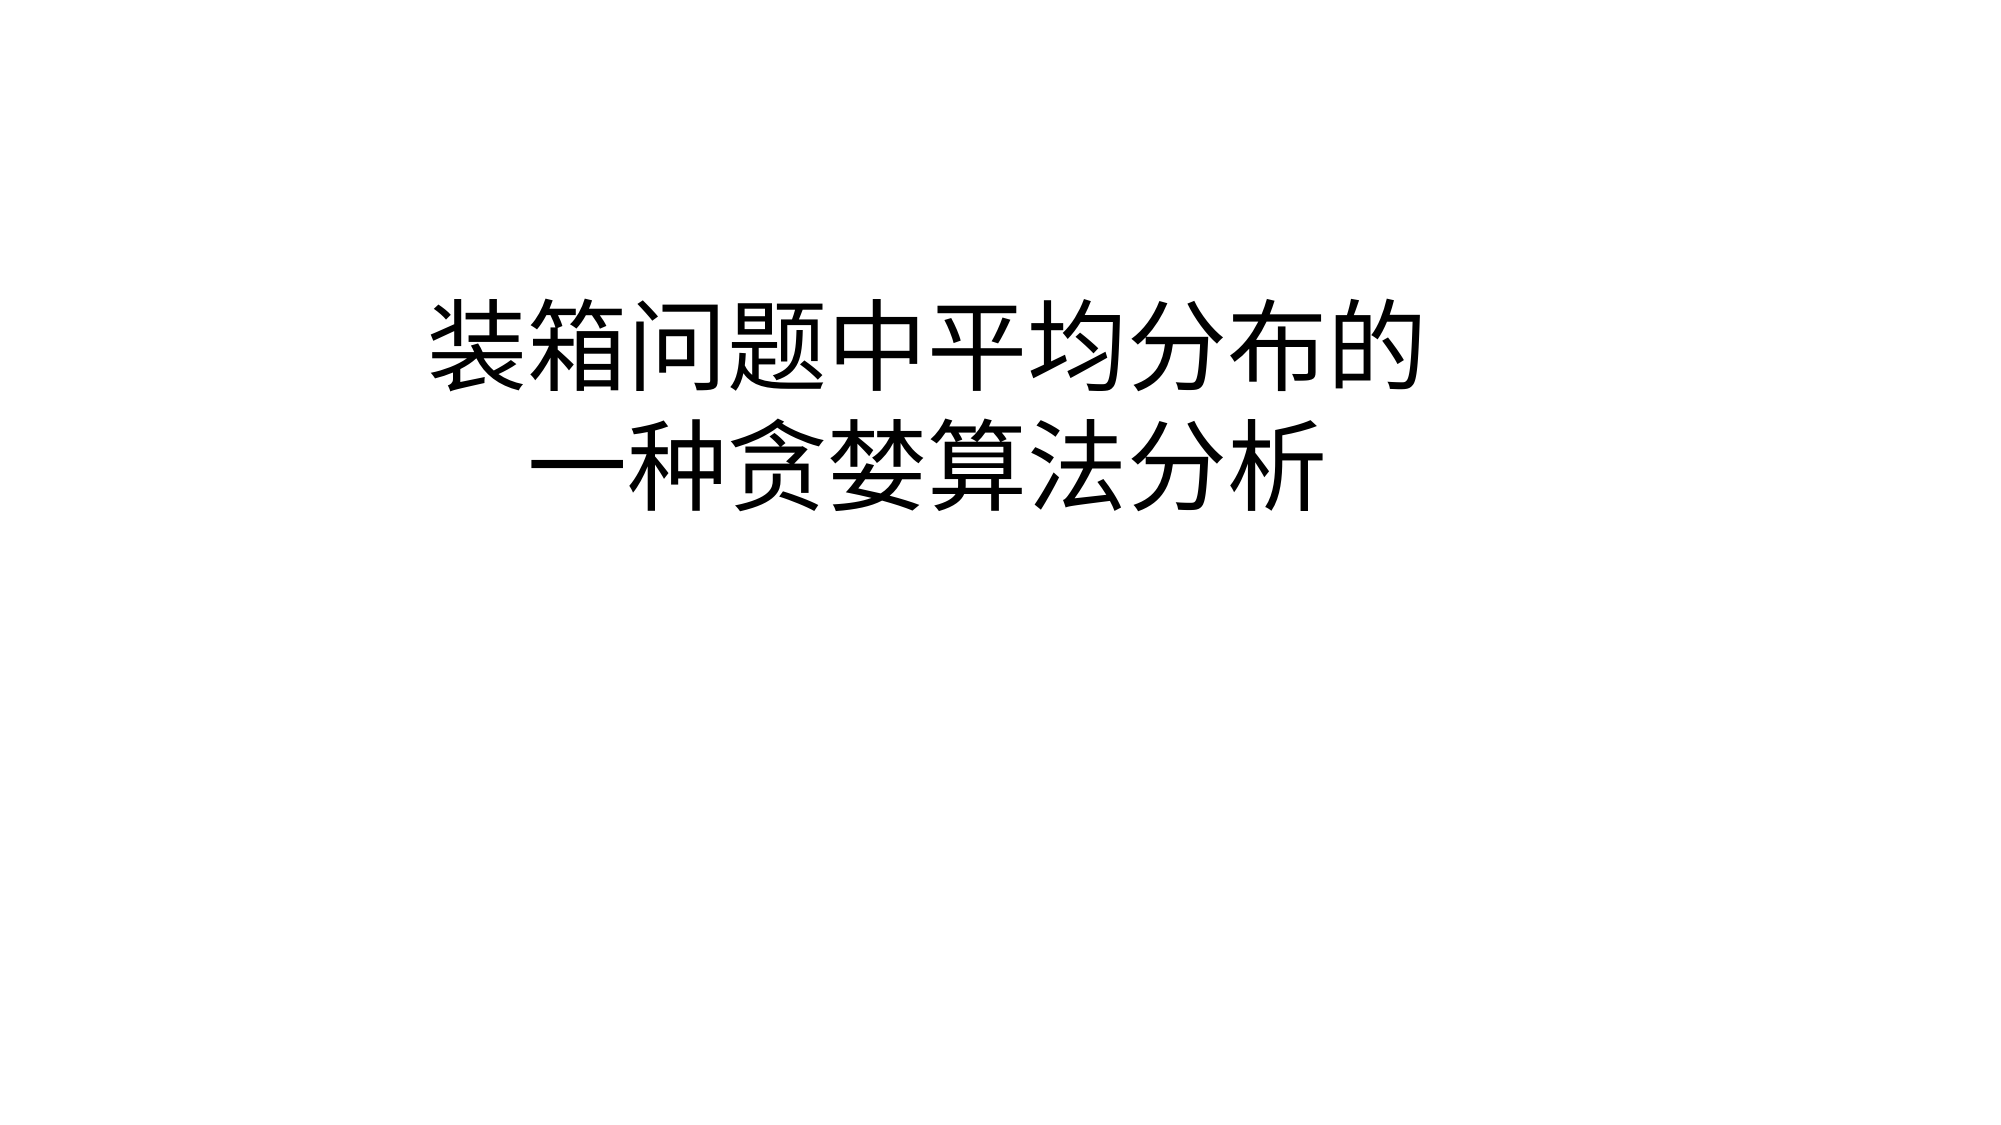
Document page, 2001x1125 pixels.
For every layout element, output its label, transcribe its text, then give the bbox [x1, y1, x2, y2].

text_box 装箱问题中平均分布的 一种贪婪算法分析 [393, 276, 1462, 531]
